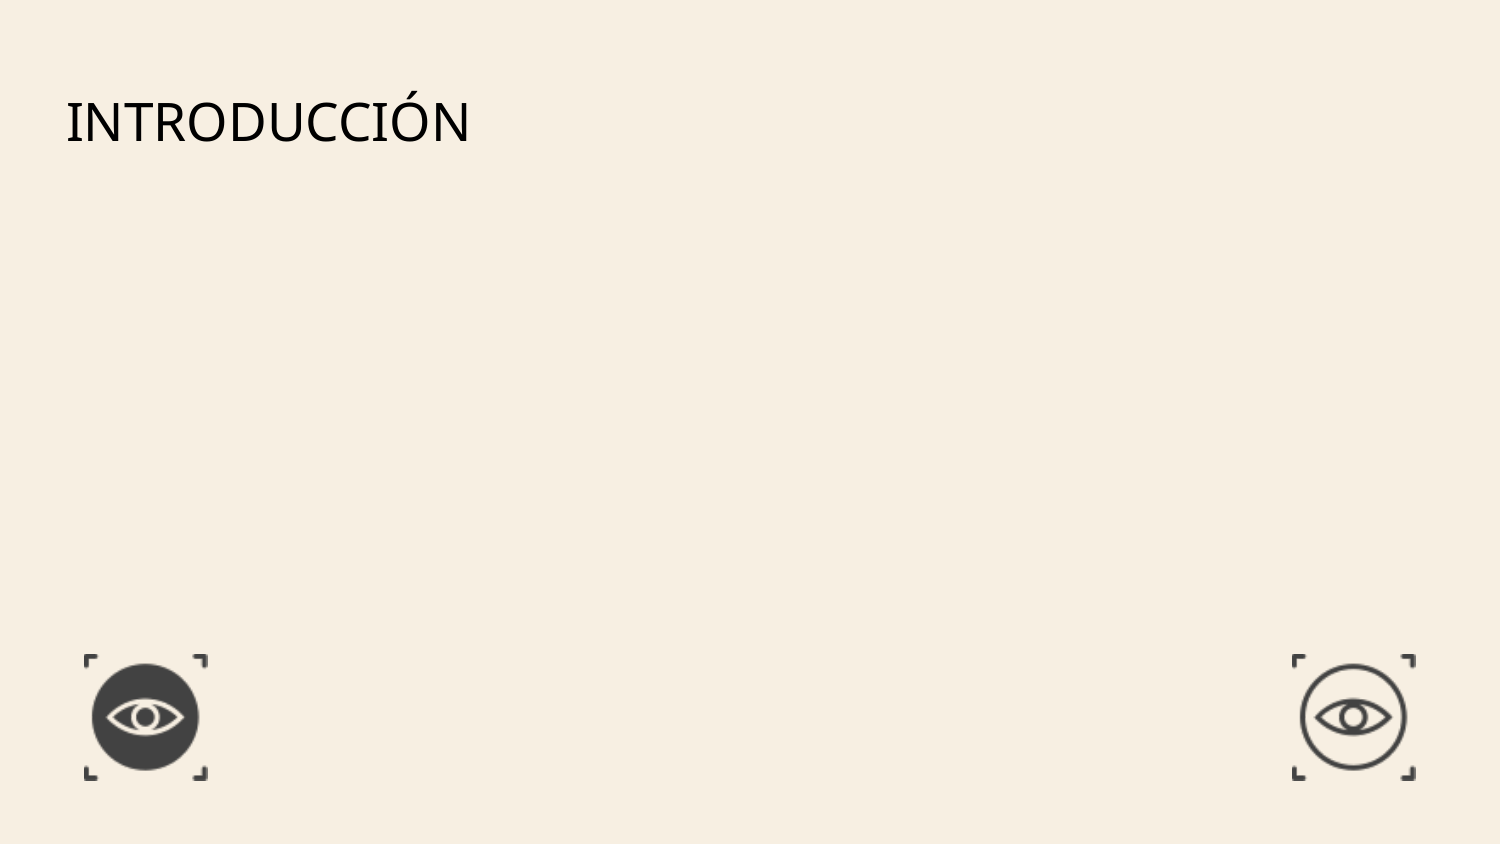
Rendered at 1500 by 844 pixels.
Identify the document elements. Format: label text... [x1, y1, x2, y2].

picture [84, 654, 208, 781]
title INTRODUCCIÓN [51, 72, 1449, 167]
picture [1292, 654, 1416, 781]
